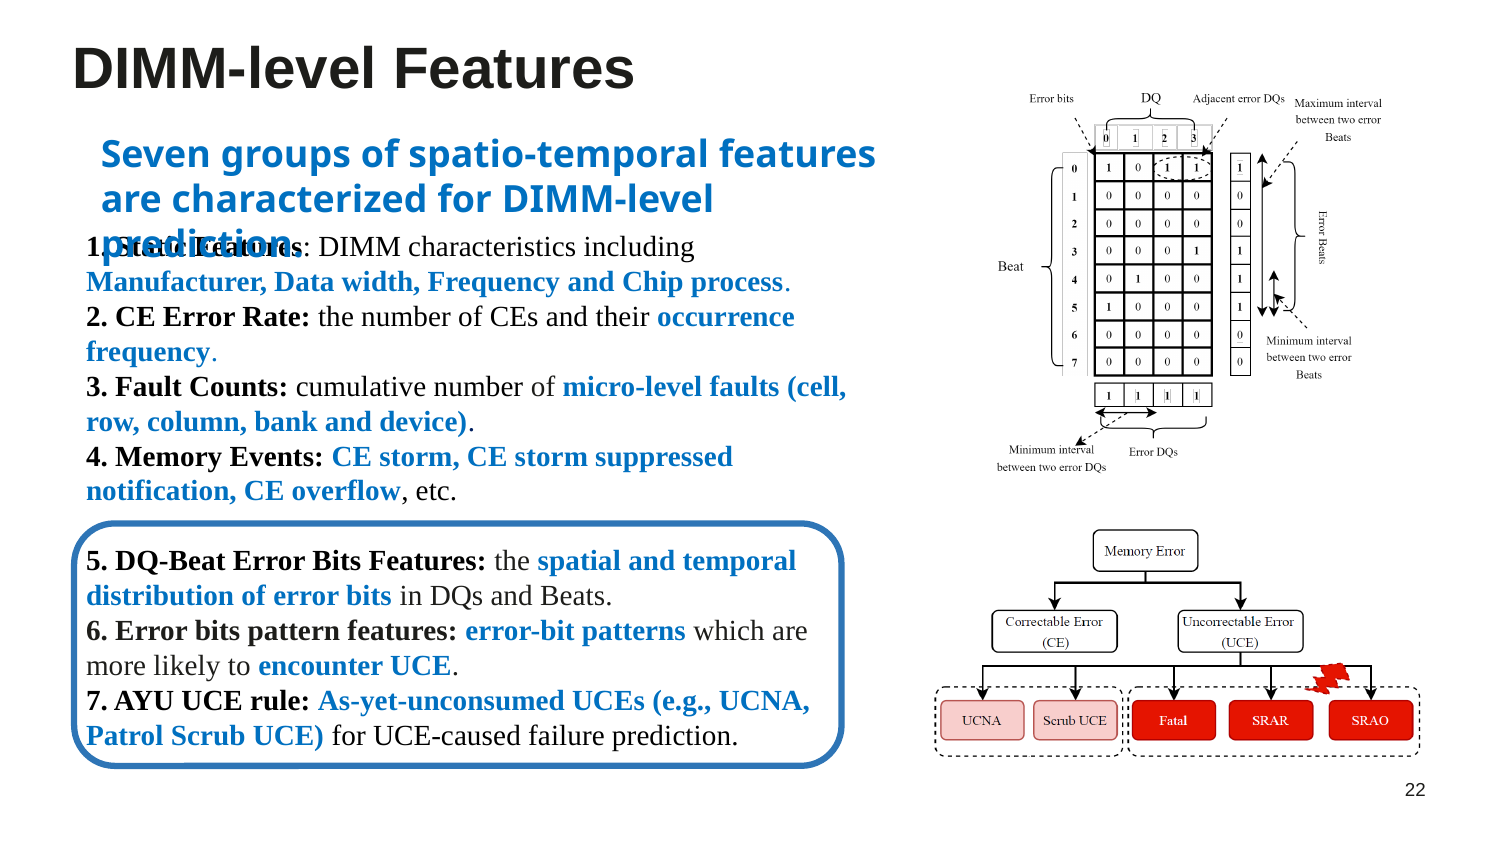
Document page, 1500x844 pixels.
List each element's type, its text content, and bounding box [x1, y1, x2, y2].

picture [969, 67, 1403, 493]
text_box Seven groups of spatio-temporal features are characterized for DIMM-level prediction. [86, 122, 925, 273]
text_box [74, 523, 842, 766]
picture [924, 507, 1447, 757]
title DIMM-level Features [57, 17, 1429, 109]
text_box 1. Static Features: DIMM characteristics including Manufacturer, Data width, Frequency and Chip process. 2. CE Error Rate: the number of CEs and their occurrence frequency. 3. Fault Counts: cumulative number of micro-level faults (cell, row, column, bank and device). 4. Memory Events: CE storm, CE storm suppressed notification, CE overflow, etc. 5. DQ-Beat Error Bits Features: the spatial and temporal distribution of error bits in DQs and Beats. 6. Error bits pattern features: error-bit patterns which are more likely to encounter UCE. 7. AYU UCE rule: As-yet-unconsumed UCEs (e.g., UCNA, Patrol Scrub UCE) for UCE-caused failure prediction. [86, 273, 865, 752]
